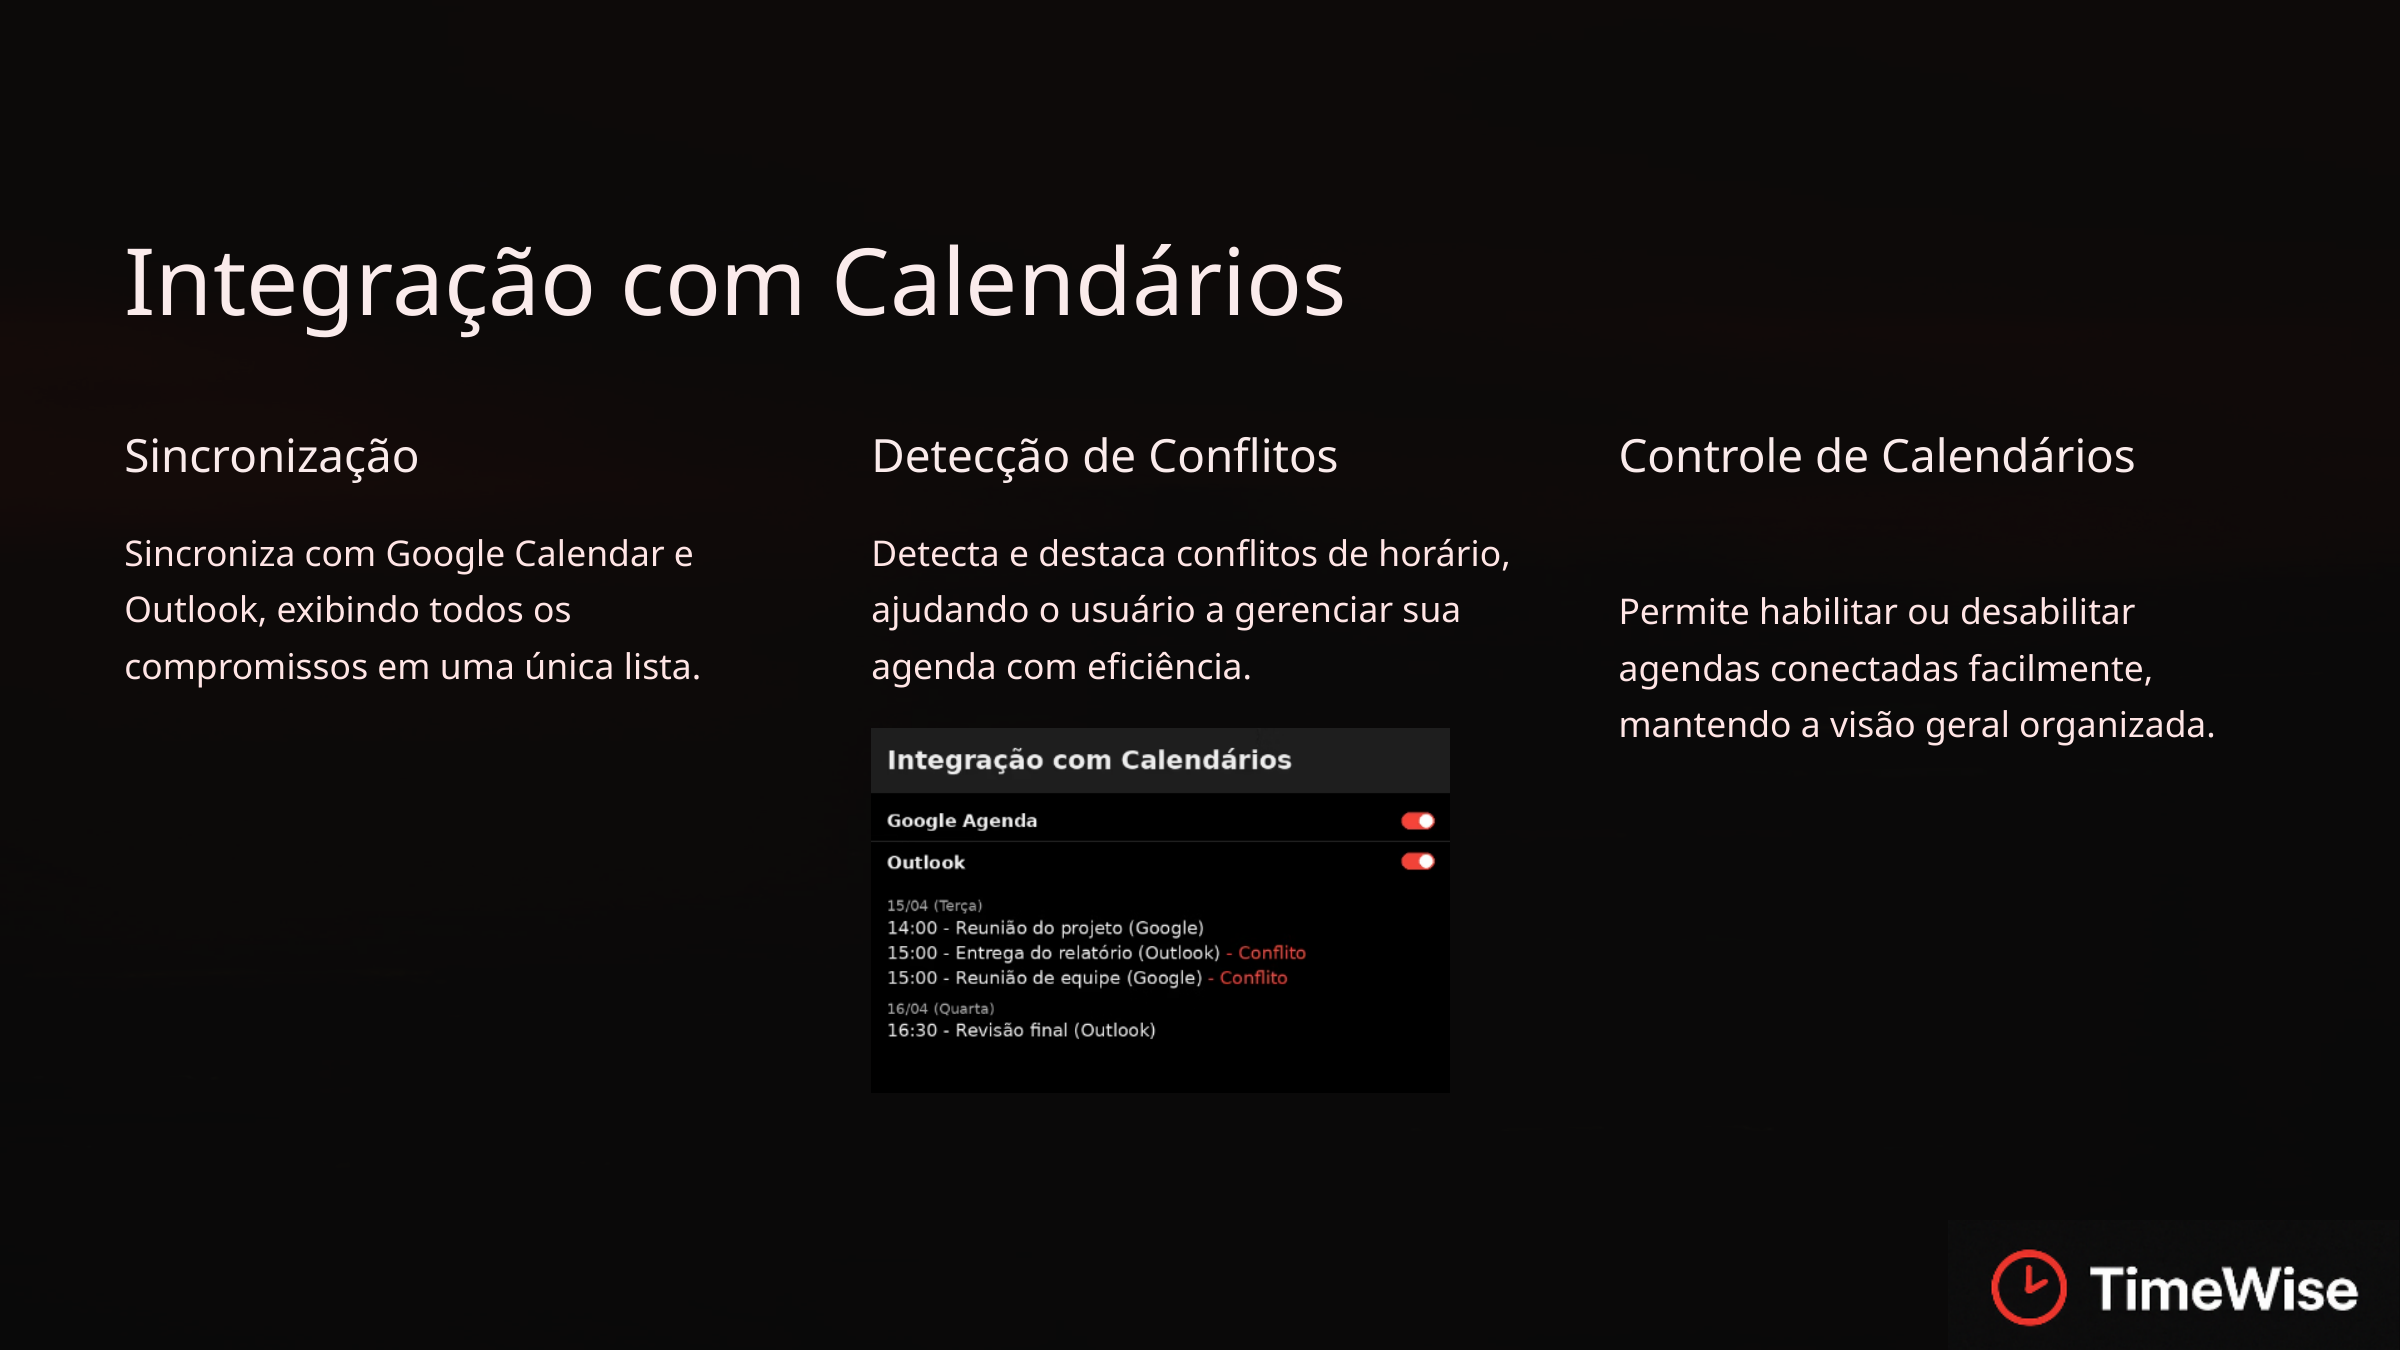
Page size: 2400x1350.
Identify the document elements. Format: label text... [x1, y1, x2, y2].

text_box Sincronização [124, 423, 592, 482]
text_box Detecta e destaca conflitos de horário, ajudando o usuário a gerenciar sua agenda com eficiência. [871, 517, 1531, 689]
text_box Sincroniza com Google Calendar e Outlook, exibindo todos os compromissos em uma única lista. [124, 517, 784, 689]
picture [871, 727, 1450, 1093]
text_box Permite habilitar ou desabilitar agendas conectadas facilmente, mantendo a visão geral organizada. [1618, 575, 2278, 747]
picture [1948, 1220, 2399, 1350]
text_box Detecção de Conflitos [871, 423, 1483, 482]
text_box Controle de Calendários [1618, 423, 2278, 541]
text_box Integração com Calendários [124, 217, 1713, 335]
